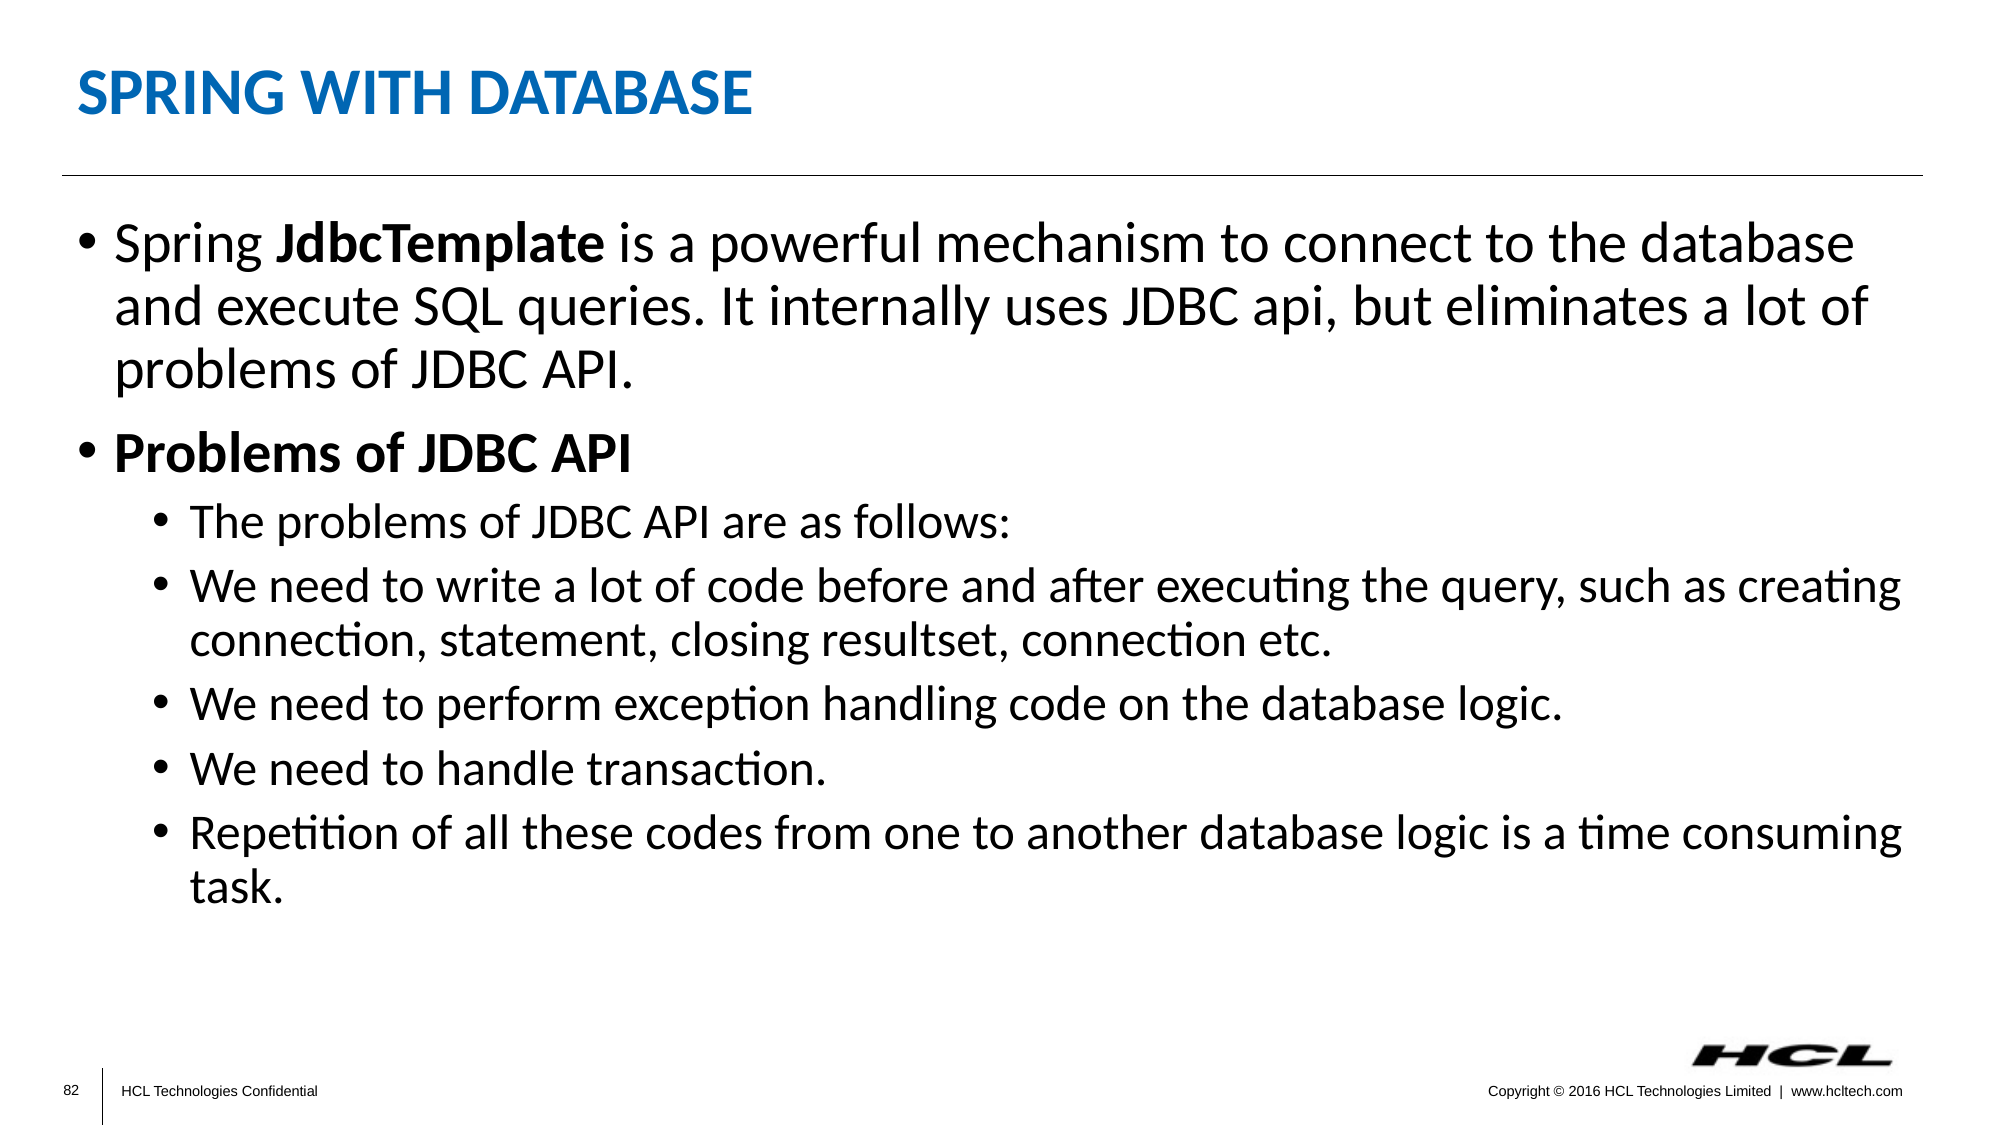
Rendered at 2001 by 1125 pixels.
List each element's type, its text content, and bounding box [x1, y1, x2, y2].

picture [1660, 1024, 1924, 1080]
title SPRING WITH DATABASe [62, 42, 1781, 144]
list Spring JdbcTemplate is a powerful mechanism to connect to the database and execute SQL queries. It internally uses JDBC api, but eliminates a lot of problems of JDBC API. Problems of JDBC API The problems of JDBC API are as follows: We need to write a lot of code before and after executing the query, such as creating connection, statement, closing resultset, connection etc. We need to perform exception handling code on the database logic. We need to handle transaction. Repetition of all these codes from one to another database logic is a time consuming task. [62, 204, 1924, 1014]
